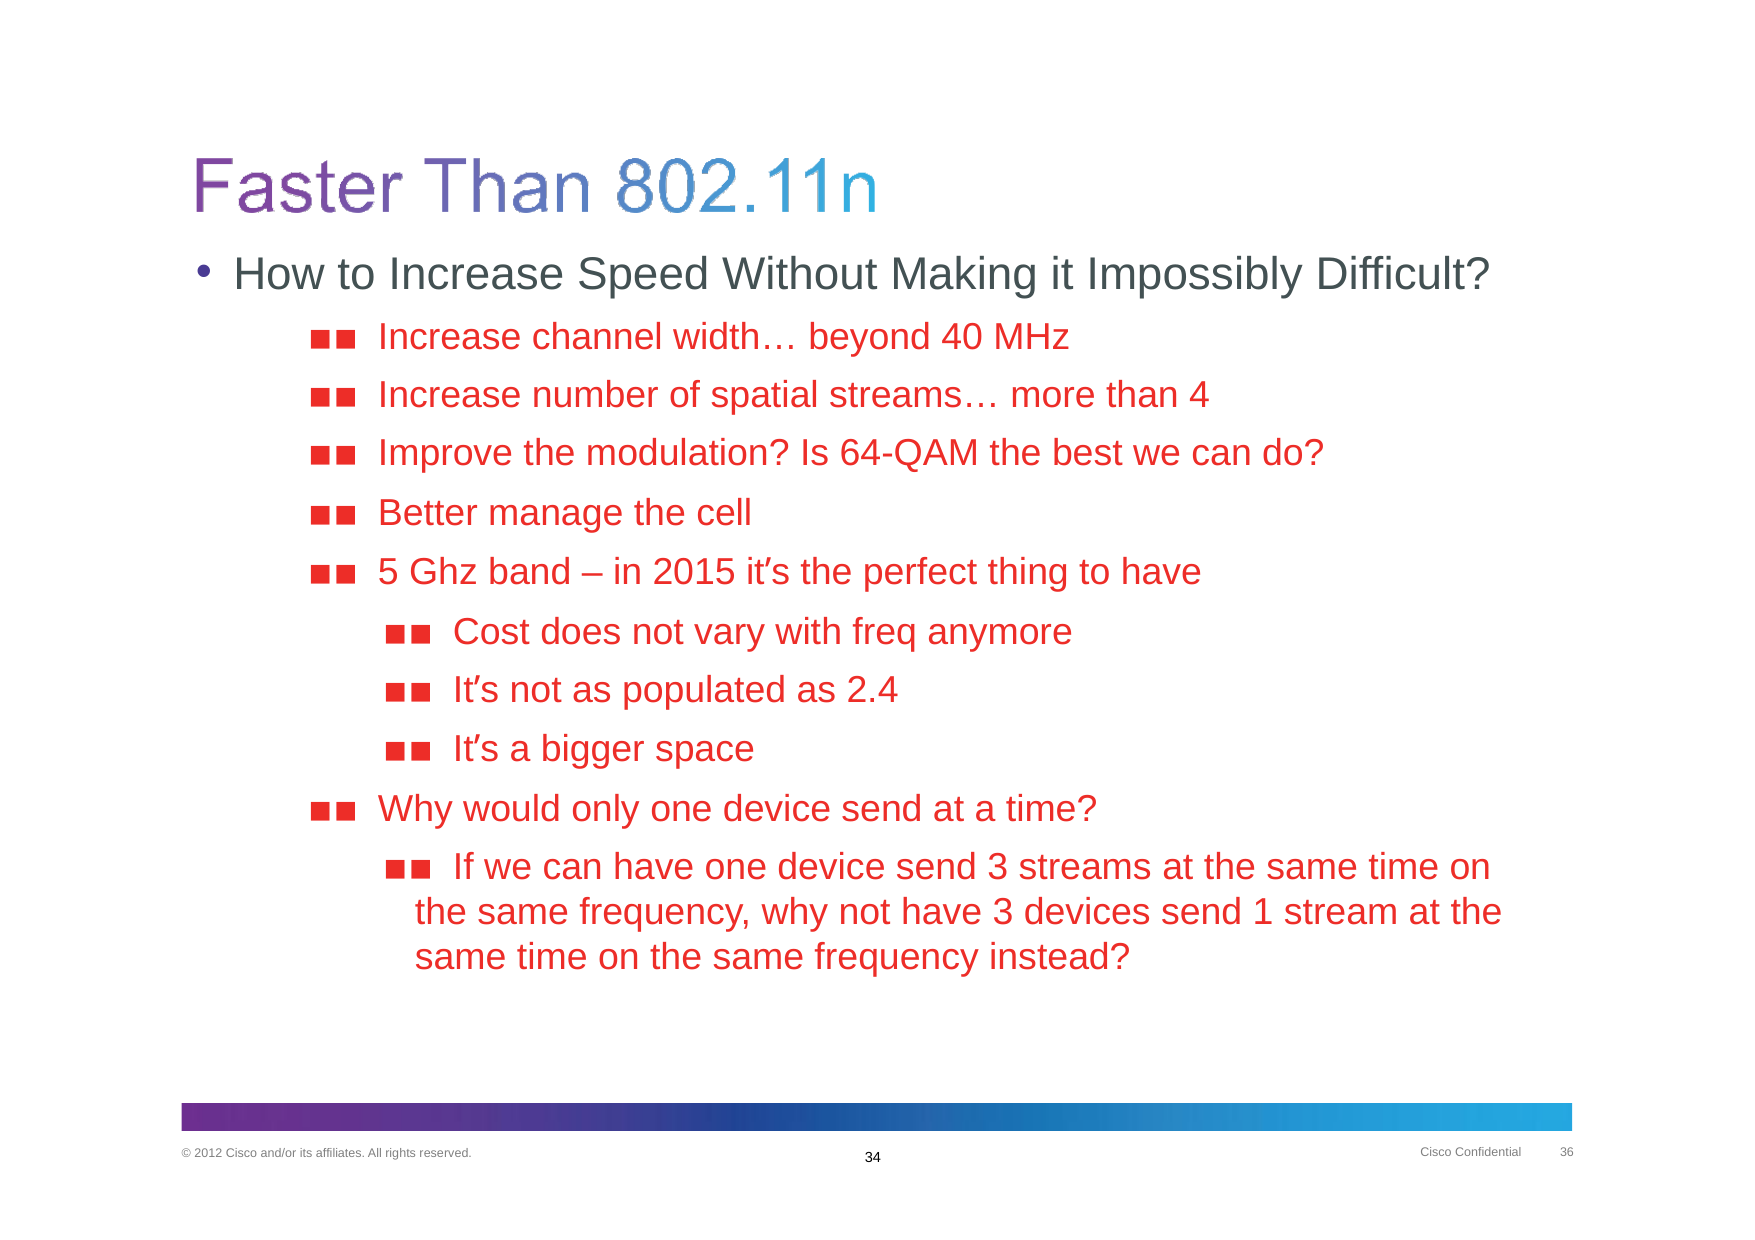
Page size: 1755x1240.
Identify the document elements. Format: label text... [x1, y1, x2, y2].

text_box How to Increase Speed Without Making it Impossibly Difficult? [193, 233, 1494, 289]
list ▪▪ Increase channel width… beyond 40 MHz ▪▪ Increase number of spatial streams… more than 4 ▪▪ Improve the modulation? Is 64-QAM the best we can do? ▪▪ Better manage the cell ▪▪ 5 Ghz band – in 2015 it’s the perfect thing to have ▪▪ Cost does not vary with freq anymore ▪▪ It’s not as populated as 2.4 ▪▪ It’s a bigger space ▪▪ Why would only one device send at a time? ▪▪ If we can have one device send 3 streams at the same time on the same frequency, why not have 3 devices send 1 stream at the same time on the same frequency instead? [207, 311, 1547, 978]
slide_number ‹#› [1555, 1143, 1579, 1161]
slide_number Cisco Confidential [1418, 1144, 1524, 1162]
text_box [196, 158, 875, 214]
footer © 2012 Cisco and/or its affiliates. All rights reserved. [179, 1144, 473, 1162]
text_box 34 [863, 1147, 884, 1168]
picture [181, 1103, 1573, 1131]
